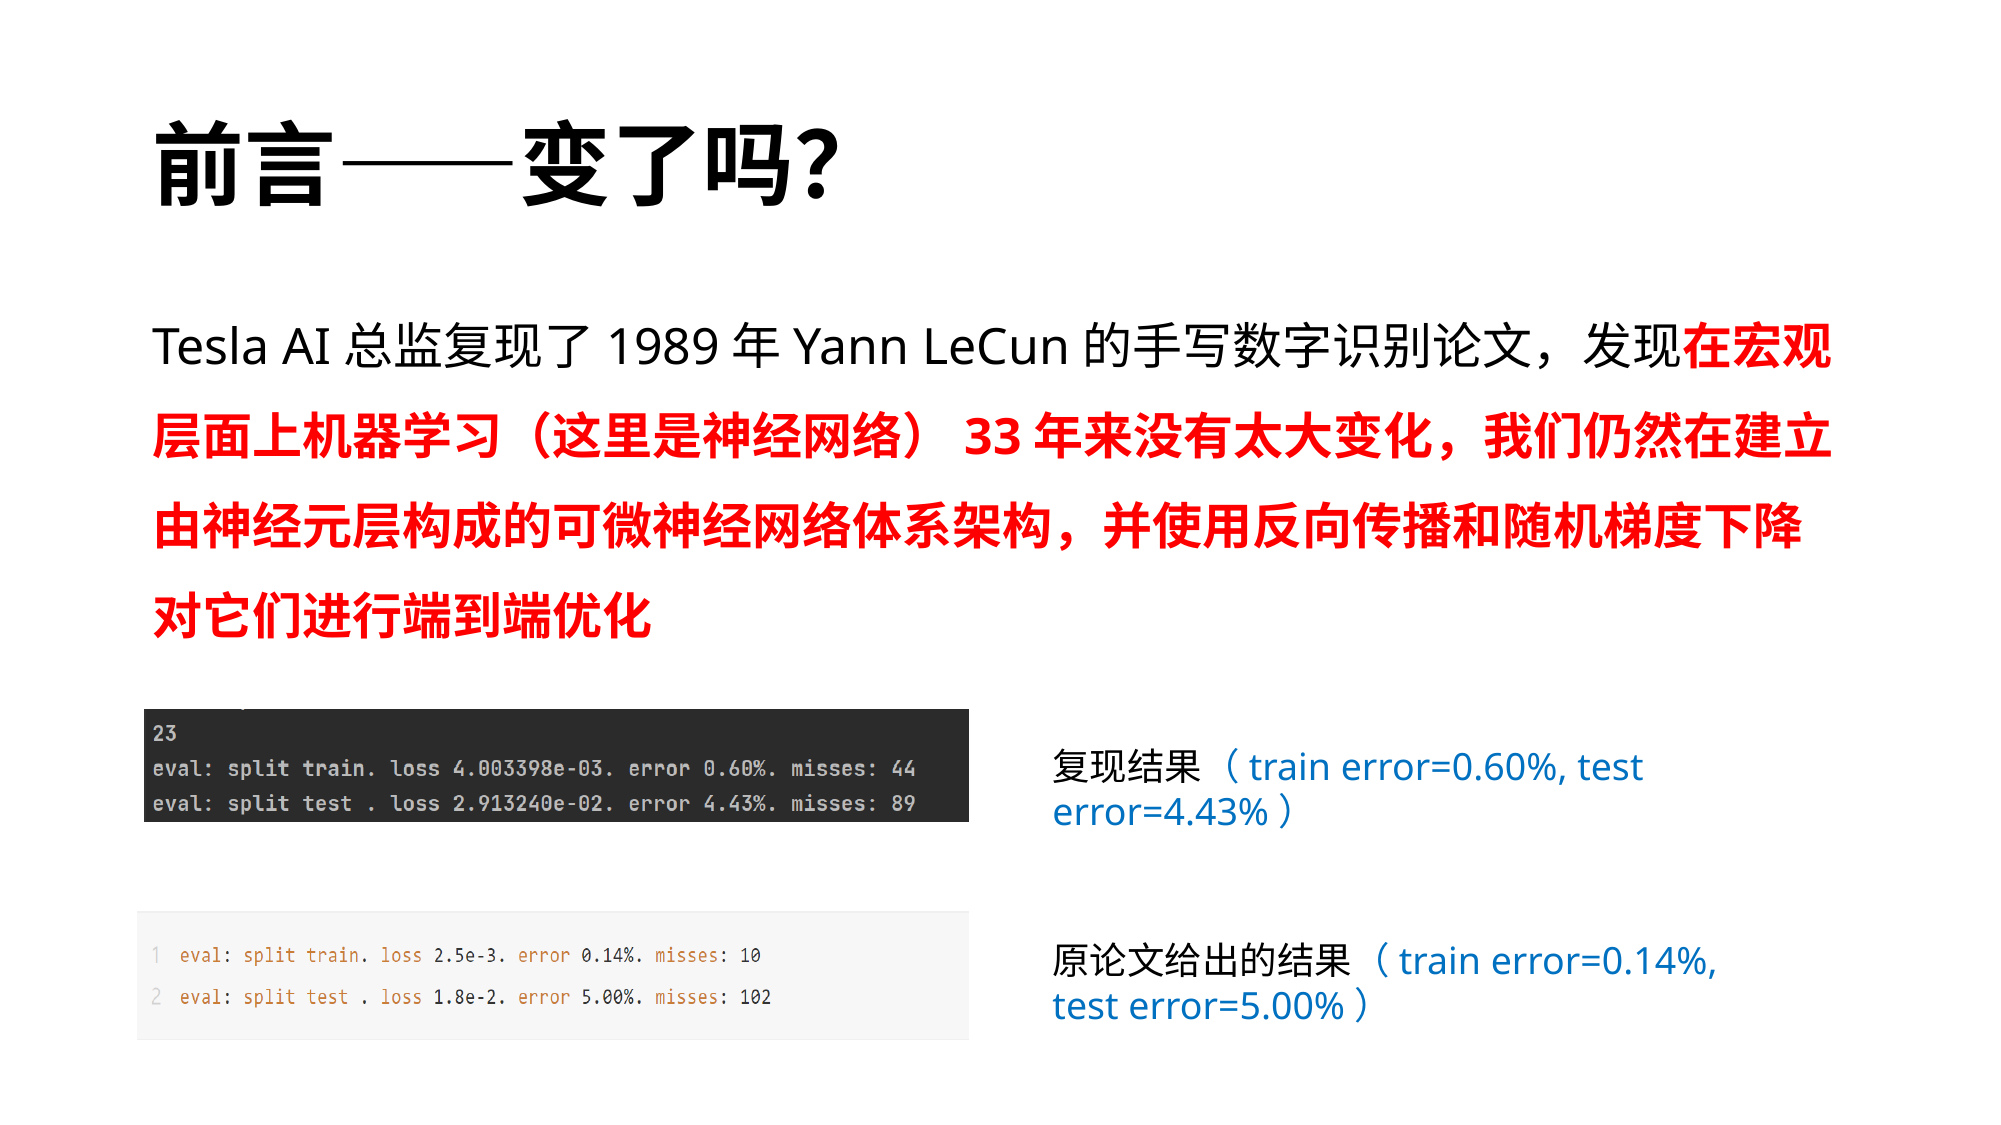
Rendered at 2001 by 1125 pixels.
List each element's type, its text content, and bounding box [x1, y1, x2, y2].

picture [137, 907, 969, 1040]
picture [144, 709, 969, 822]
text_box 复现结果（train error=0.60%, test error=4.43%） [1037, 735, 1916, 840]
title 前言——变了吗？ [137, 59, 1863, 277]
text_box 原论文给出的结果（train error=0.14%, test error=5.00%） [1037, 929, 2000, 1035]
list Tesla AI总监复现了1989年Yann LeCun的手写数字识别论文，发现在宏观层面上机器学习（这里是神经网络）33年来没有太大变化，我们仍然在建立由神经元层构成的可微神经网络体系架构，并使用反向传播和随机梯度下降对它们进行端到端优化 [137, 277, 1863, 992]
